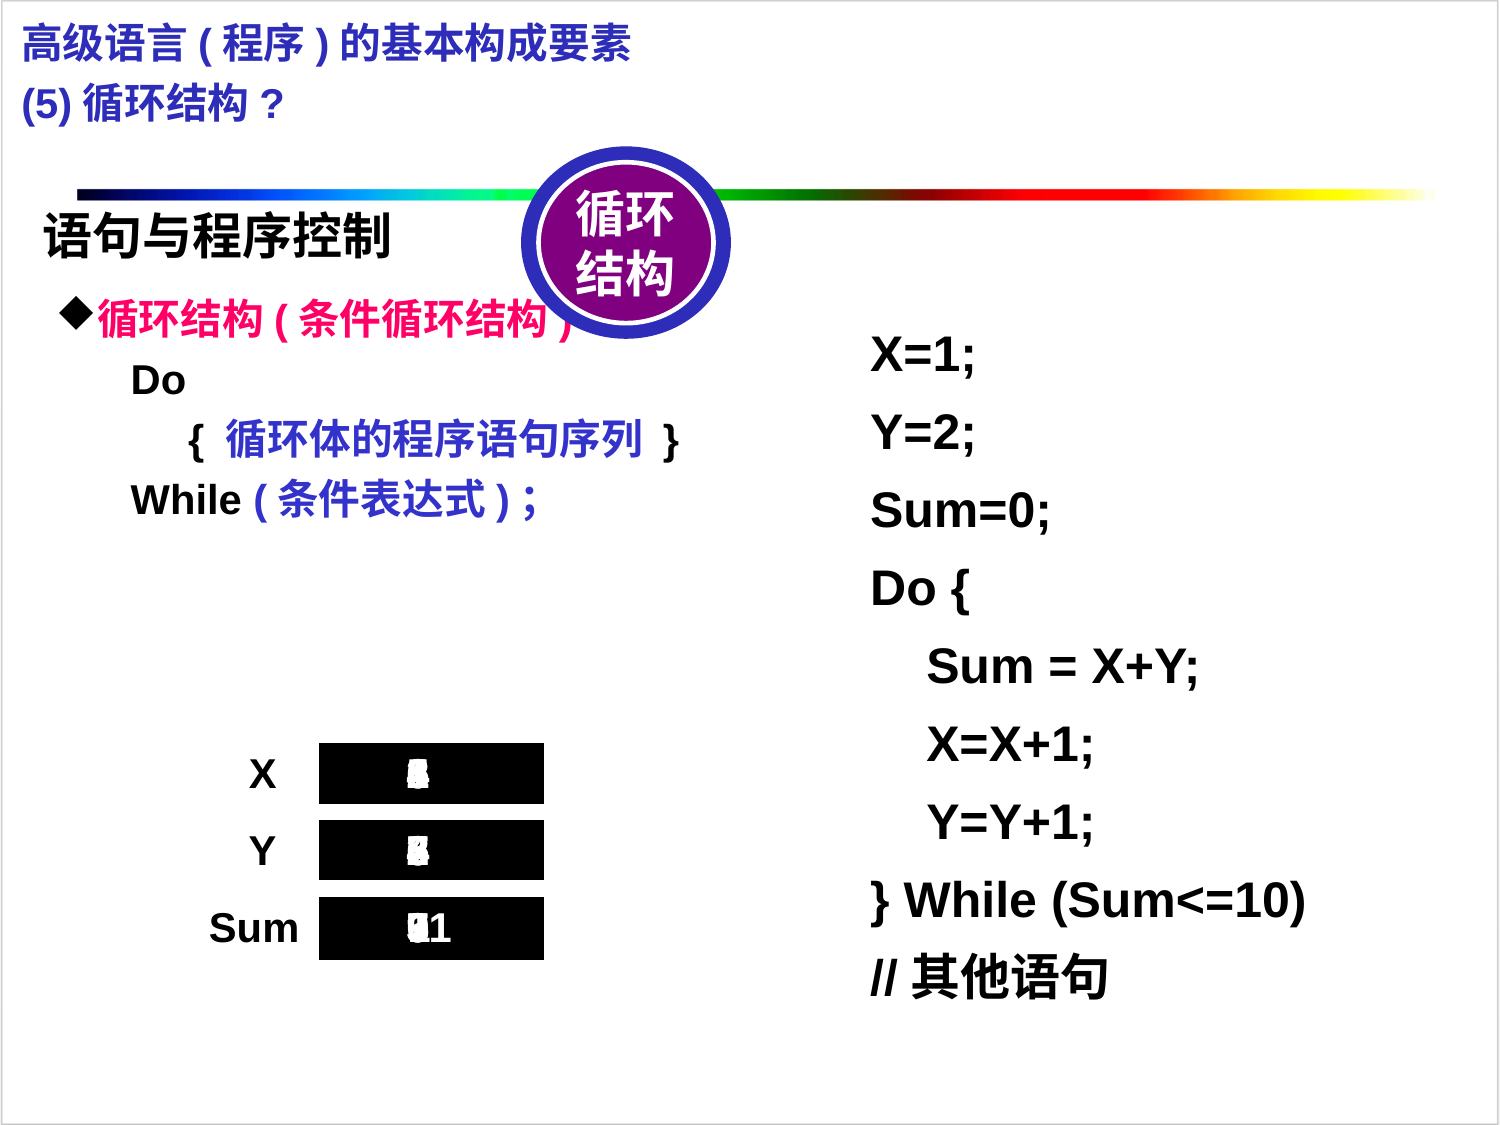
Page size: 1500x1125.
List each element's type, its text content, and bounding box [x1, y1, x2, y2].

text_box 语句与程序控制 [27, 197, 408, 273]
text_box X=1; Y=2; Sum=0; Do { Sum = X+Y; X=X+1; Y=Y+1; } While (Sum<=10) //其他语句 [811, 296, 1460, 1013]
picture [0, 0, 1500, 1125]
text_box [194, 892, 544, 960]
text_box 高级语言(程序)的基本构成要素 (5)循环结构? [6, 0, 647, 135]
text_box 循环结构(条件循环结构) Do { 循环体的程序语句序列 } While (条件表达式)； [40, 275, 1440, 639]
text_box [233, 815, 544, 882]
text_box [520, 146, 732, 340]
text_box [233, 739, 544, 805]
